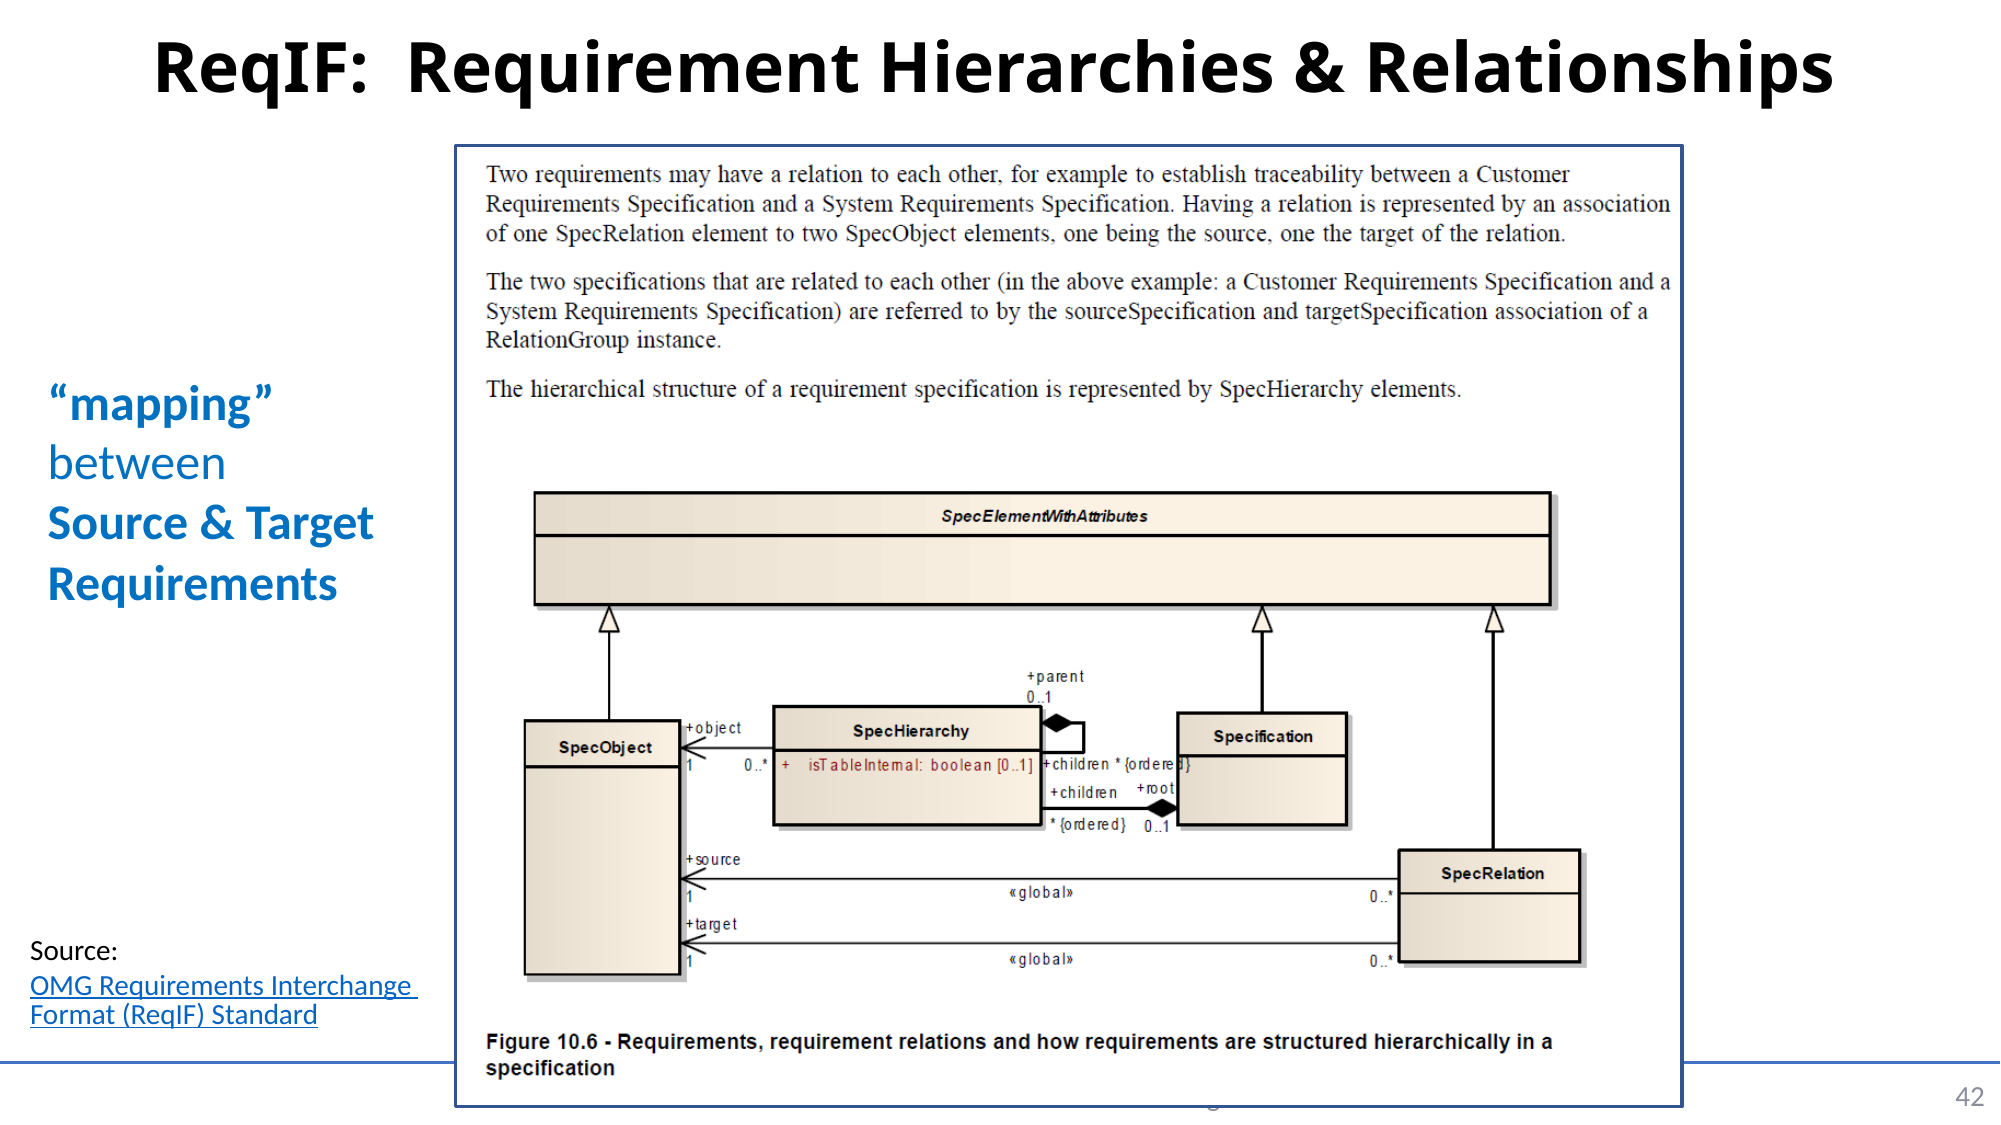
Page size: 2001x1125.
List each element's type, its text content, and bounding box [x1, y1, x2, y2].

footer Gemini SDPi + FHIR – From Narratives to Plug-n-Trust [0, 1064, 1810, 1125]
text_box “mapping” between Source & Target Requirements [32, 362, 416, 618]
title ReqIF: Requirement Hierarchies & Relationships [137, 3, 2000, 136]
picture [457, 146, 1681, 1106]
text_box Source: OMG Requirements Interchange Format (ReqIF) Standard [15, 923, 437, 1009]
slide_number 42 [1810, 1064, 2000, 1125]
